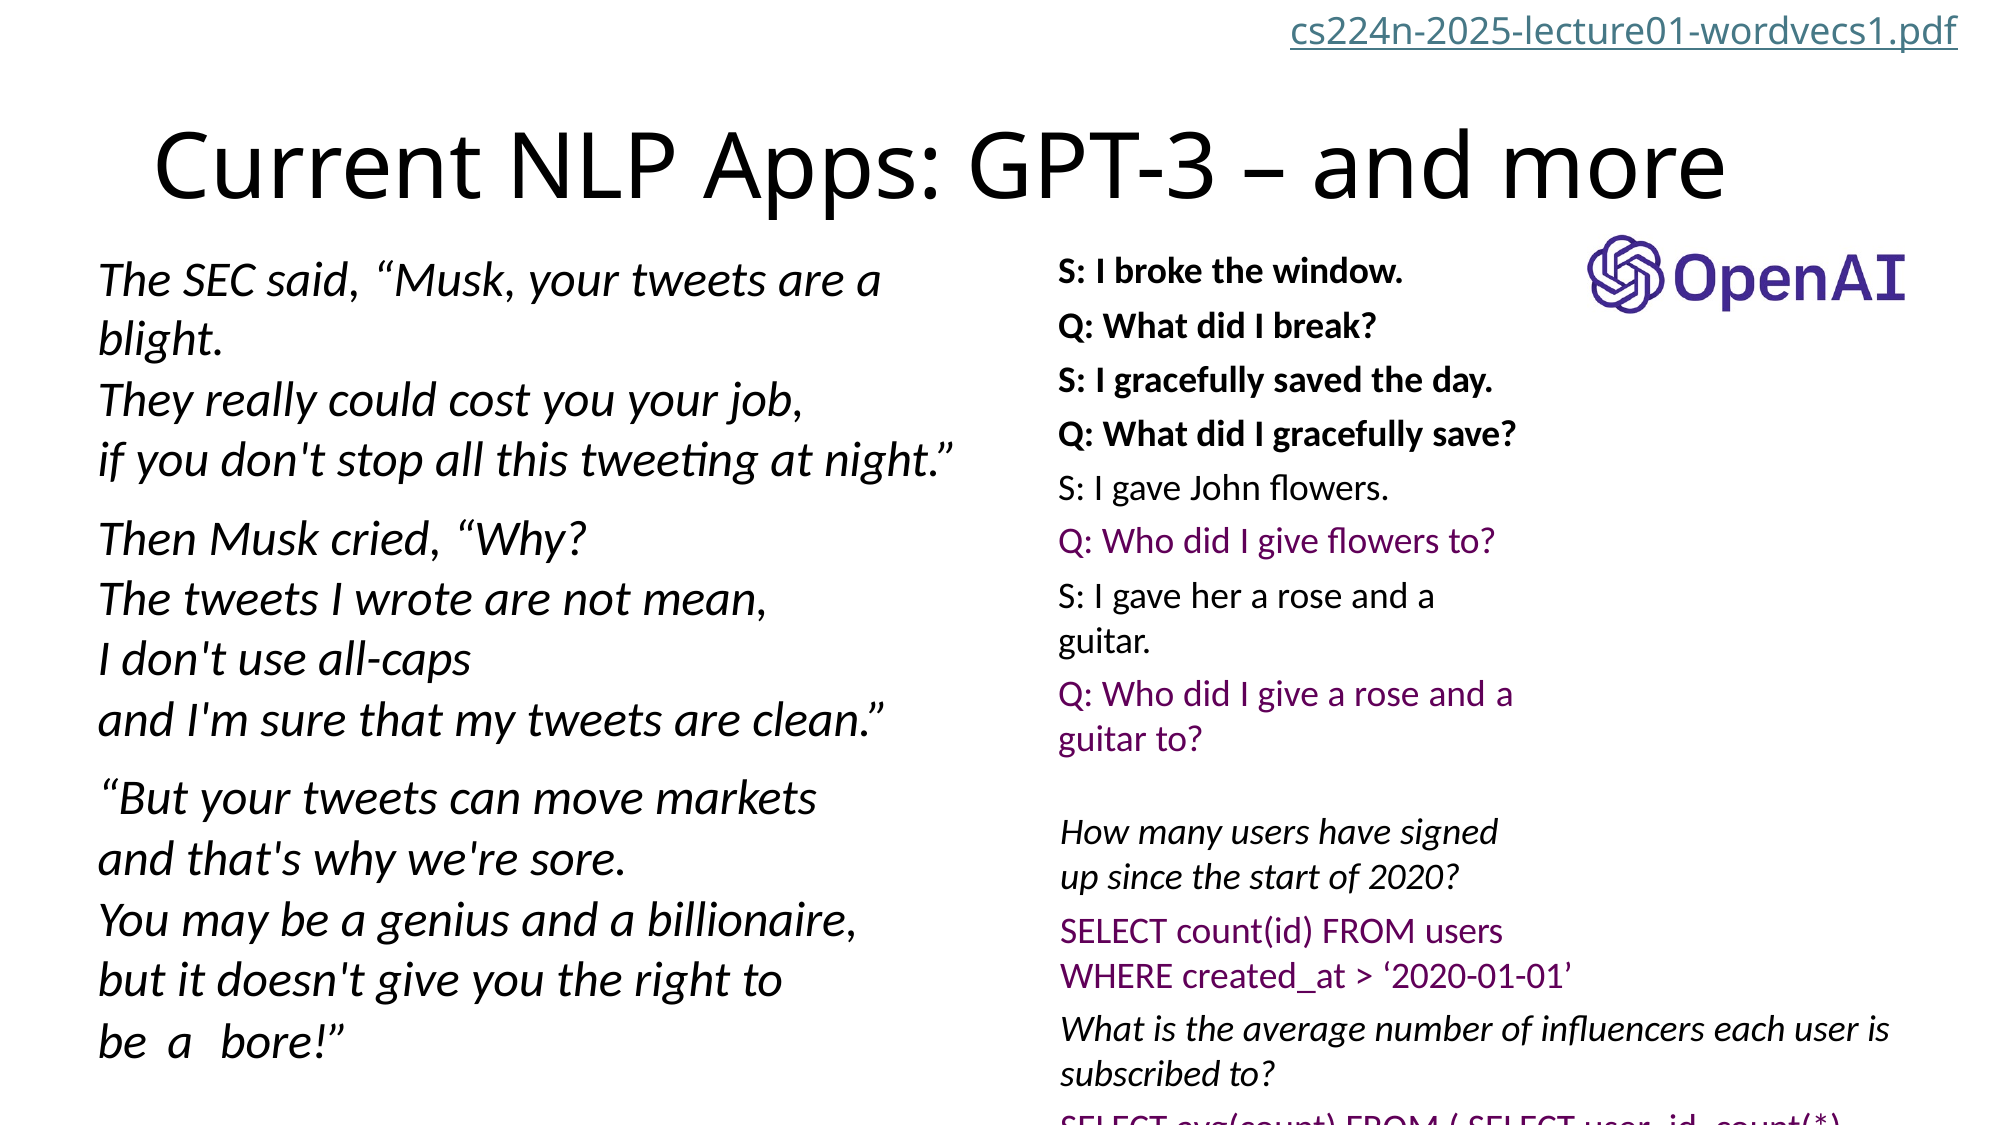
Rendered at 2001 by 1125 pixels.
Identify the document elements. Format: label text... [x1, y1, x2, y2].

title Current NLP Apps: GPT-3 – and more [137, 59, 1863, 278]
text_box The SEC said, “Musk, your tweets are a blight. They really could cost you your job, if you don't stop all this tweeting at night.” Then Musk cried, “Why? The tweets I wrote are not mean, I don't use all-caps and I'm sure that my tweets are clean.” “But your tweets can move markets and that's why we're sore. You may be a genius and a billionaire, but it doesn't give you the right to be a bore!” [95, 244, 967, 1068]
text_box cs224n-2025-lecture01-wordvecs1.pdf [1275, 0, 1976, 66]
picture [1587, 234, 1905, 314]
text_box S: I broke the window. Q: What did I break? S: I gracefully saved the day. Q: What did I gracefully save? S: I gave John flowers. Q: Who did I give flowers to? S: I gave her a rose and a guitar. Q: Who did I give a rose and a guitar to? How many users have signed up since the start of 2020? SELECT count(id) FROM users WHERE created_at > ‘2020-01-01’ What is the average number of influencers each user is subscribed to? SELECT avg(count) FROM ( SELECT user_id, count(*) FROM subscribers GROUP BY user_id ) AS avg_subscriptions_per_user [1056, 234, 1914, 1125]
